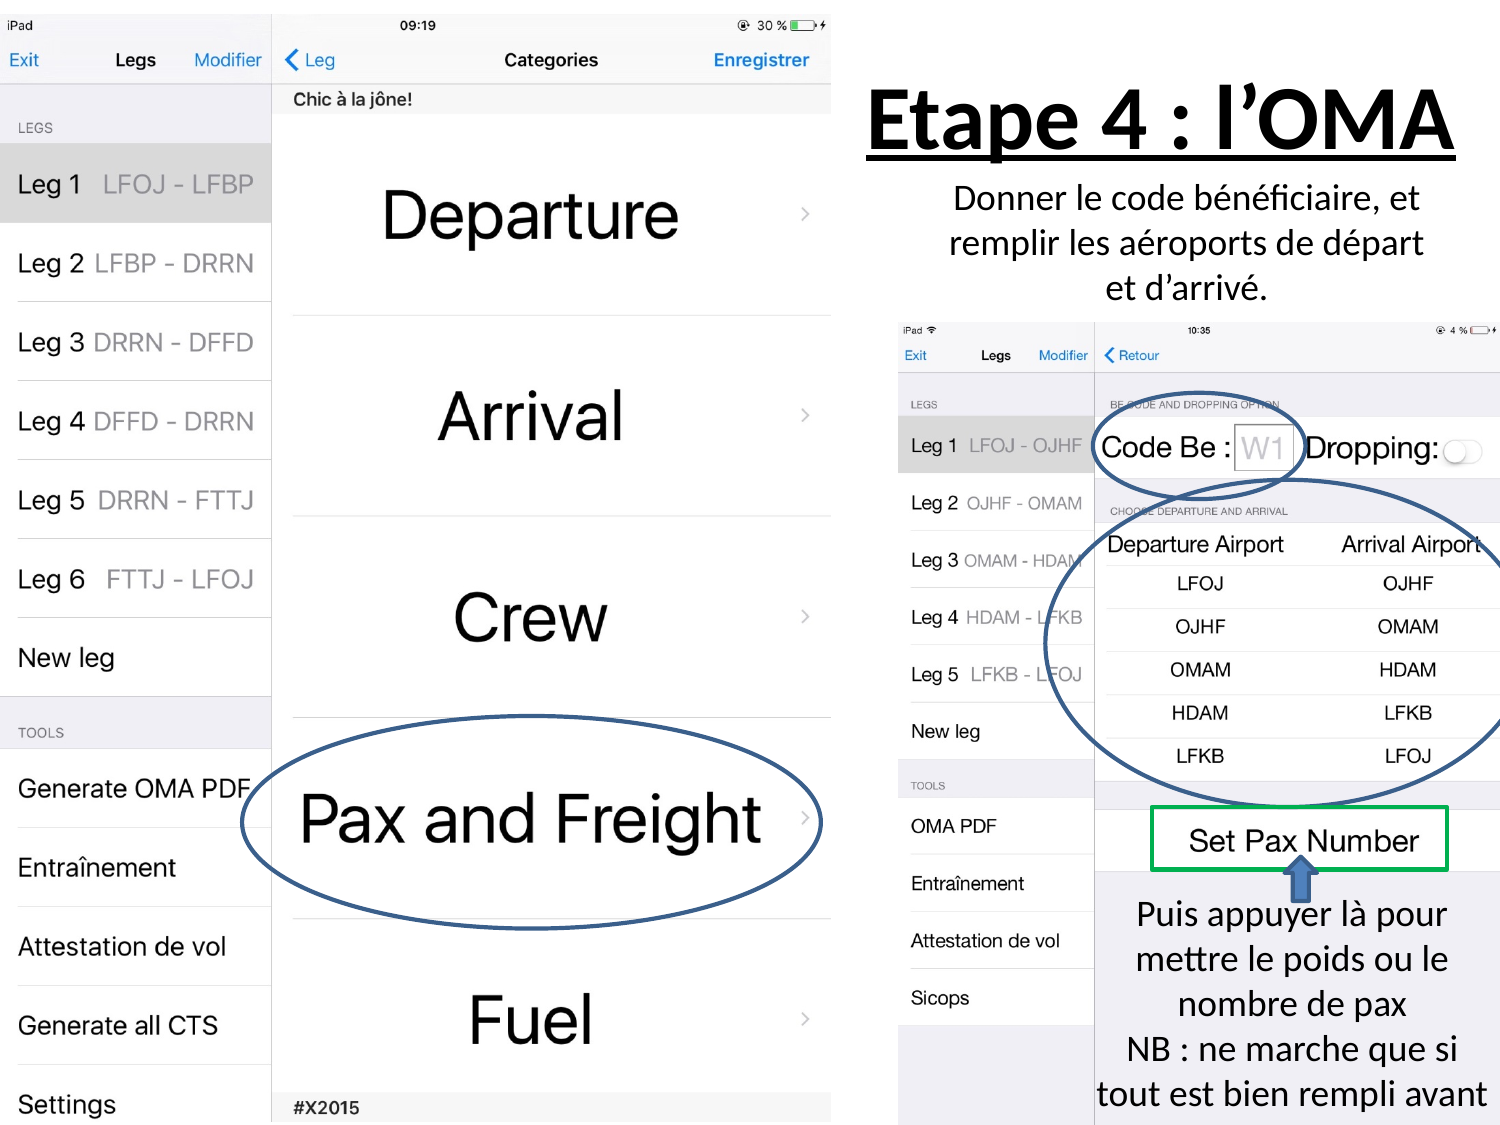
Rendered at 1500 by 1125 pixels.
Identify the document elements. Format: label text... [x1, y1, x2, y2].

picture [0, 13, 831, 1122]
picture [898, 322, 1500, 1125]
text_box Donner le code bénéficiaire, et remplir les aéroports de départ et d’arrivé. [915, 165, 1459, 316]
title Etape 4 : l’OMA [834, 19, 1500, 207]
